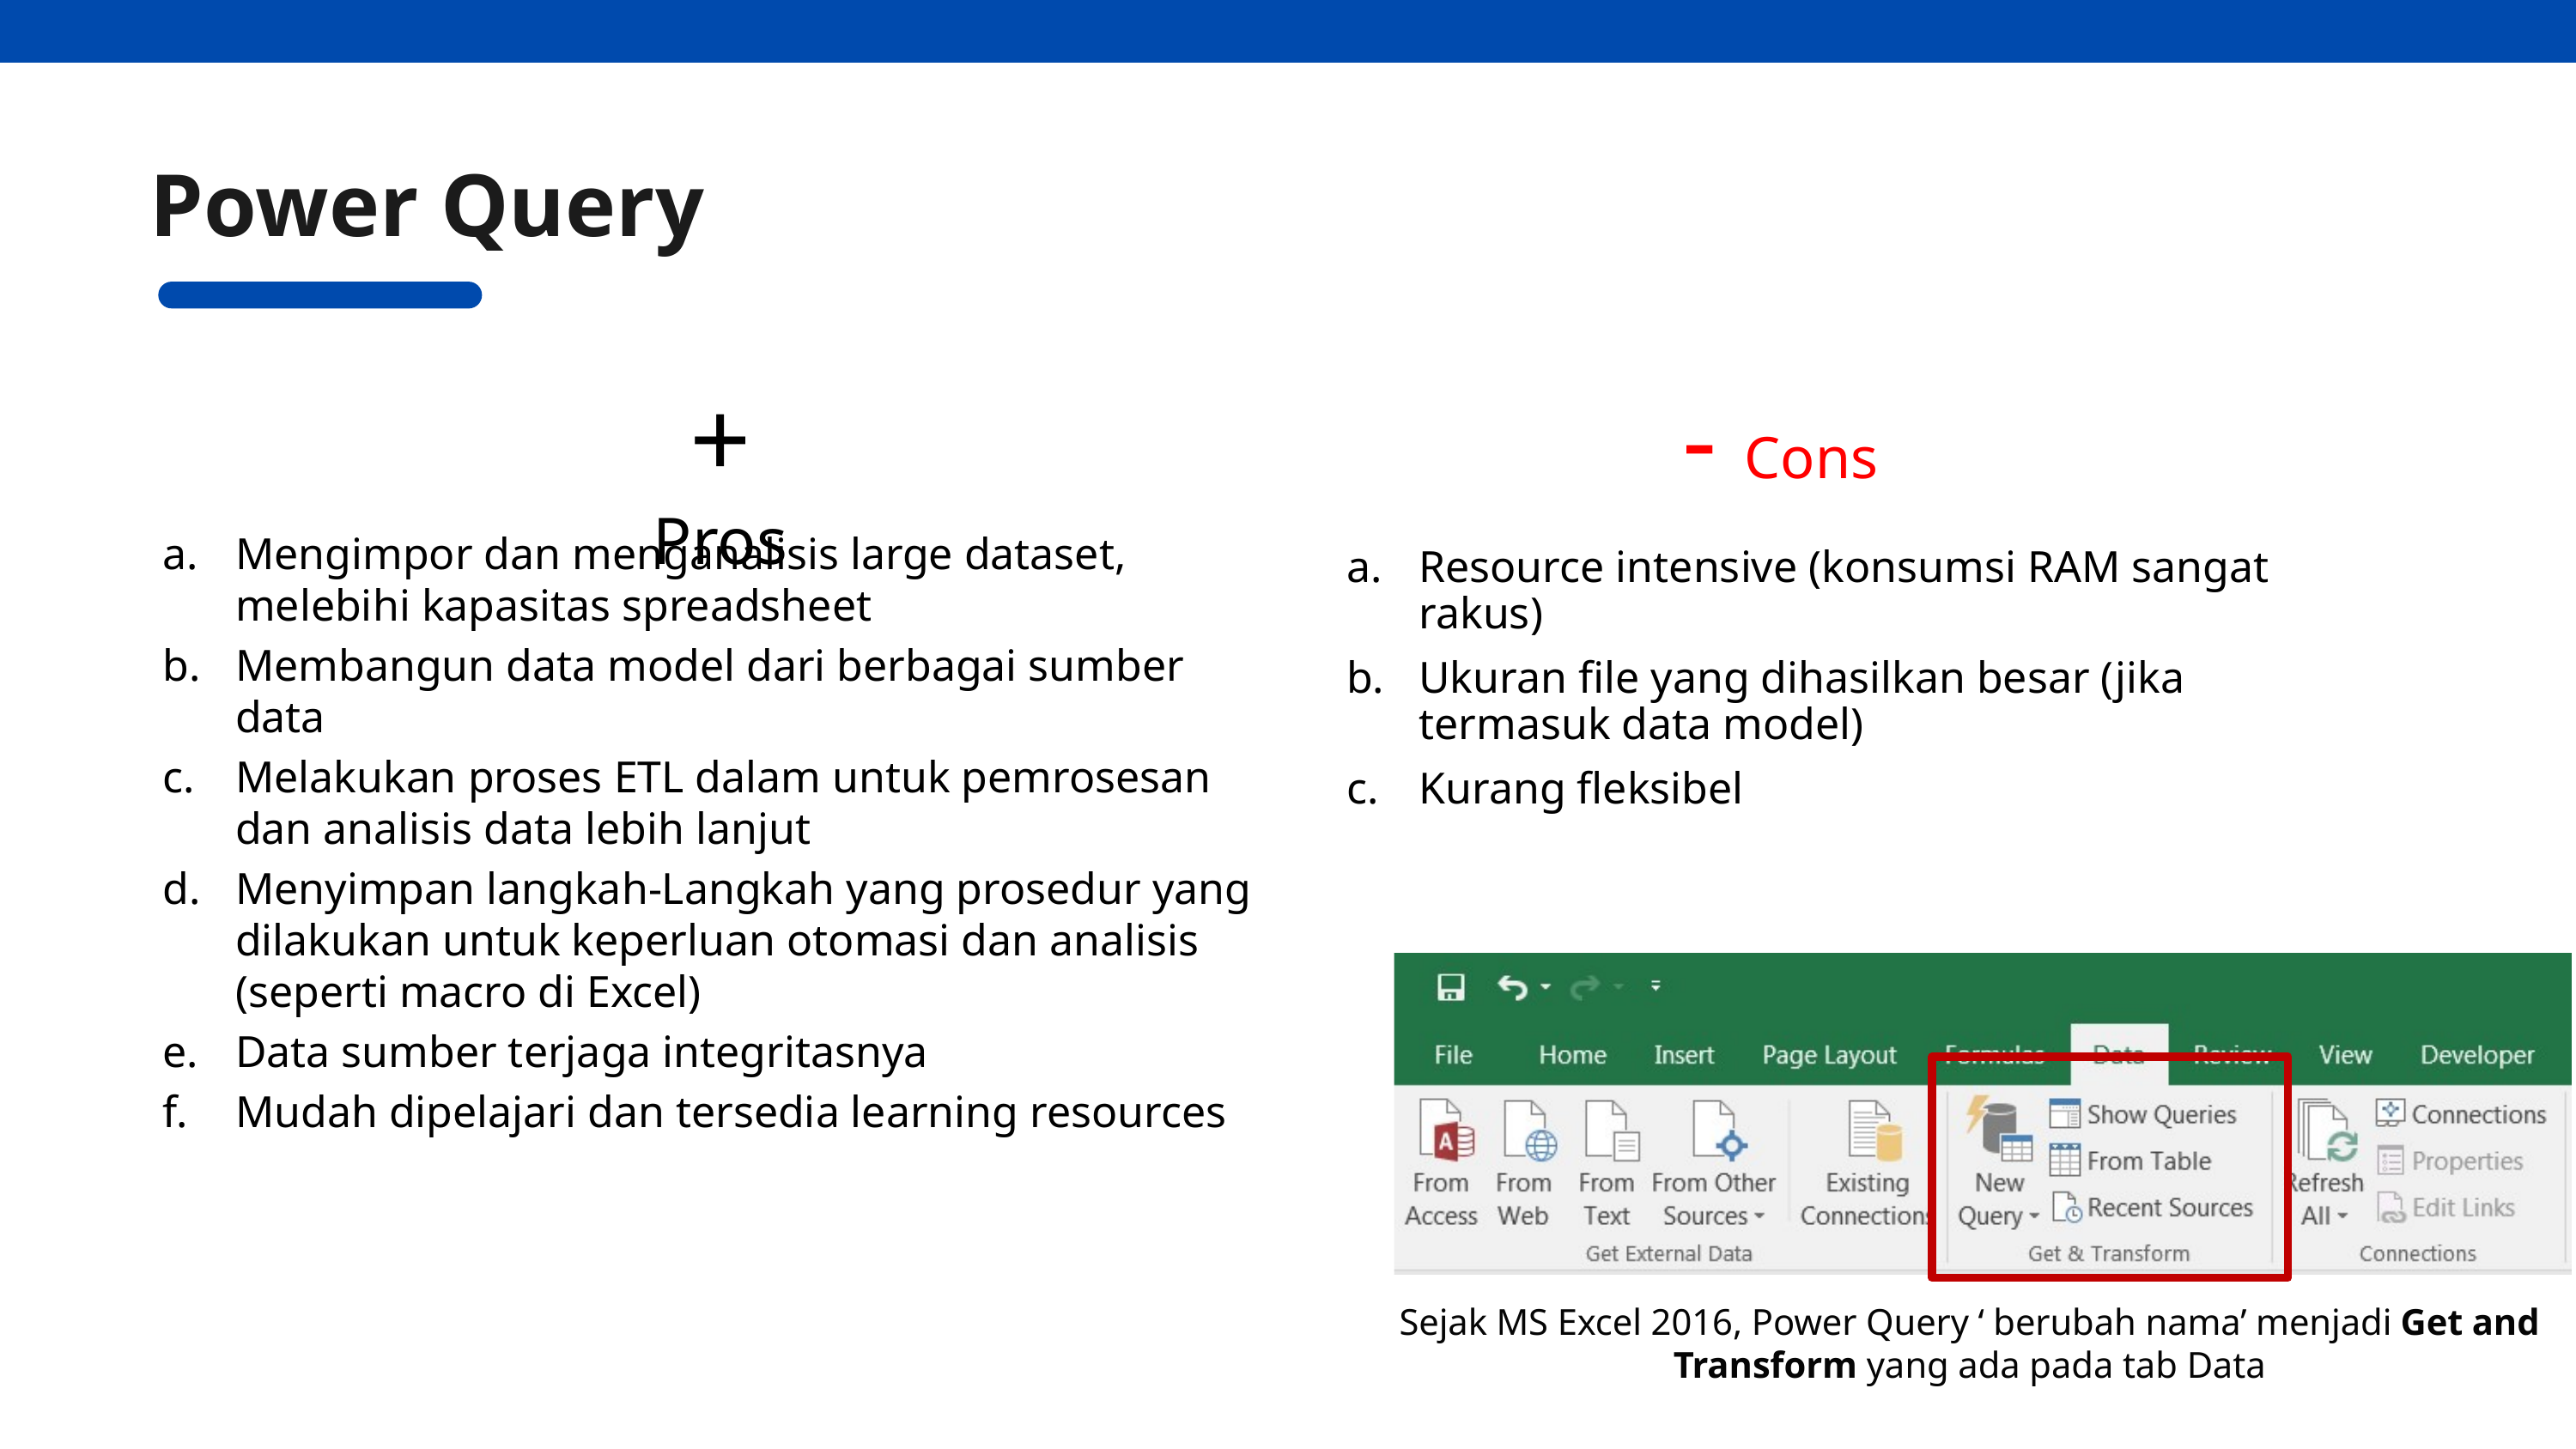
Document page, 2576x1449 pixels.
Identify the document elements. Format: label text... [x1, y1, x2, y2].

text_box Resource intensive (konsumsi RAM sangat rakus) Ukuran file yang dihasilkan besar (jika termasuk data model) Kurang fleksibel [1334, 538, 2386, 910]
text_box [1394, 953, 2572, 1275]
text_box Mengimpor dan menganalisis large dataset, melebihi kapasitas spreadsheet Membangun data model dari berbagai sumber data Melakukan proses ETL dalam untuk pemrosesan dan analisis data lebih lanjut Menyimpan langkah-Langkah yang prosedur yang dilakukan untuk keperluan otomasi dan analisis (seperti macro di Excel) Data sumber terjaga integritasnya Mudah dipelajari dan tersedia learning resources [149, 520, 1291, 992]
text_box Power Query [149, 149, 1334, 253]
text_box [1932, 1057, 2288, 1278]
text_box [0, 0, 2576, 63]
text_box Sejak MS Excel 2016, Power Query ‘ berubah nama’ menjadi Get and Transform yang ada pada tab Data [1394, 1297, 2544, 1385]
text_box + Pros [597, 365, 844, 585]
text_box - Cons [1658, 365, 1902, 507]
